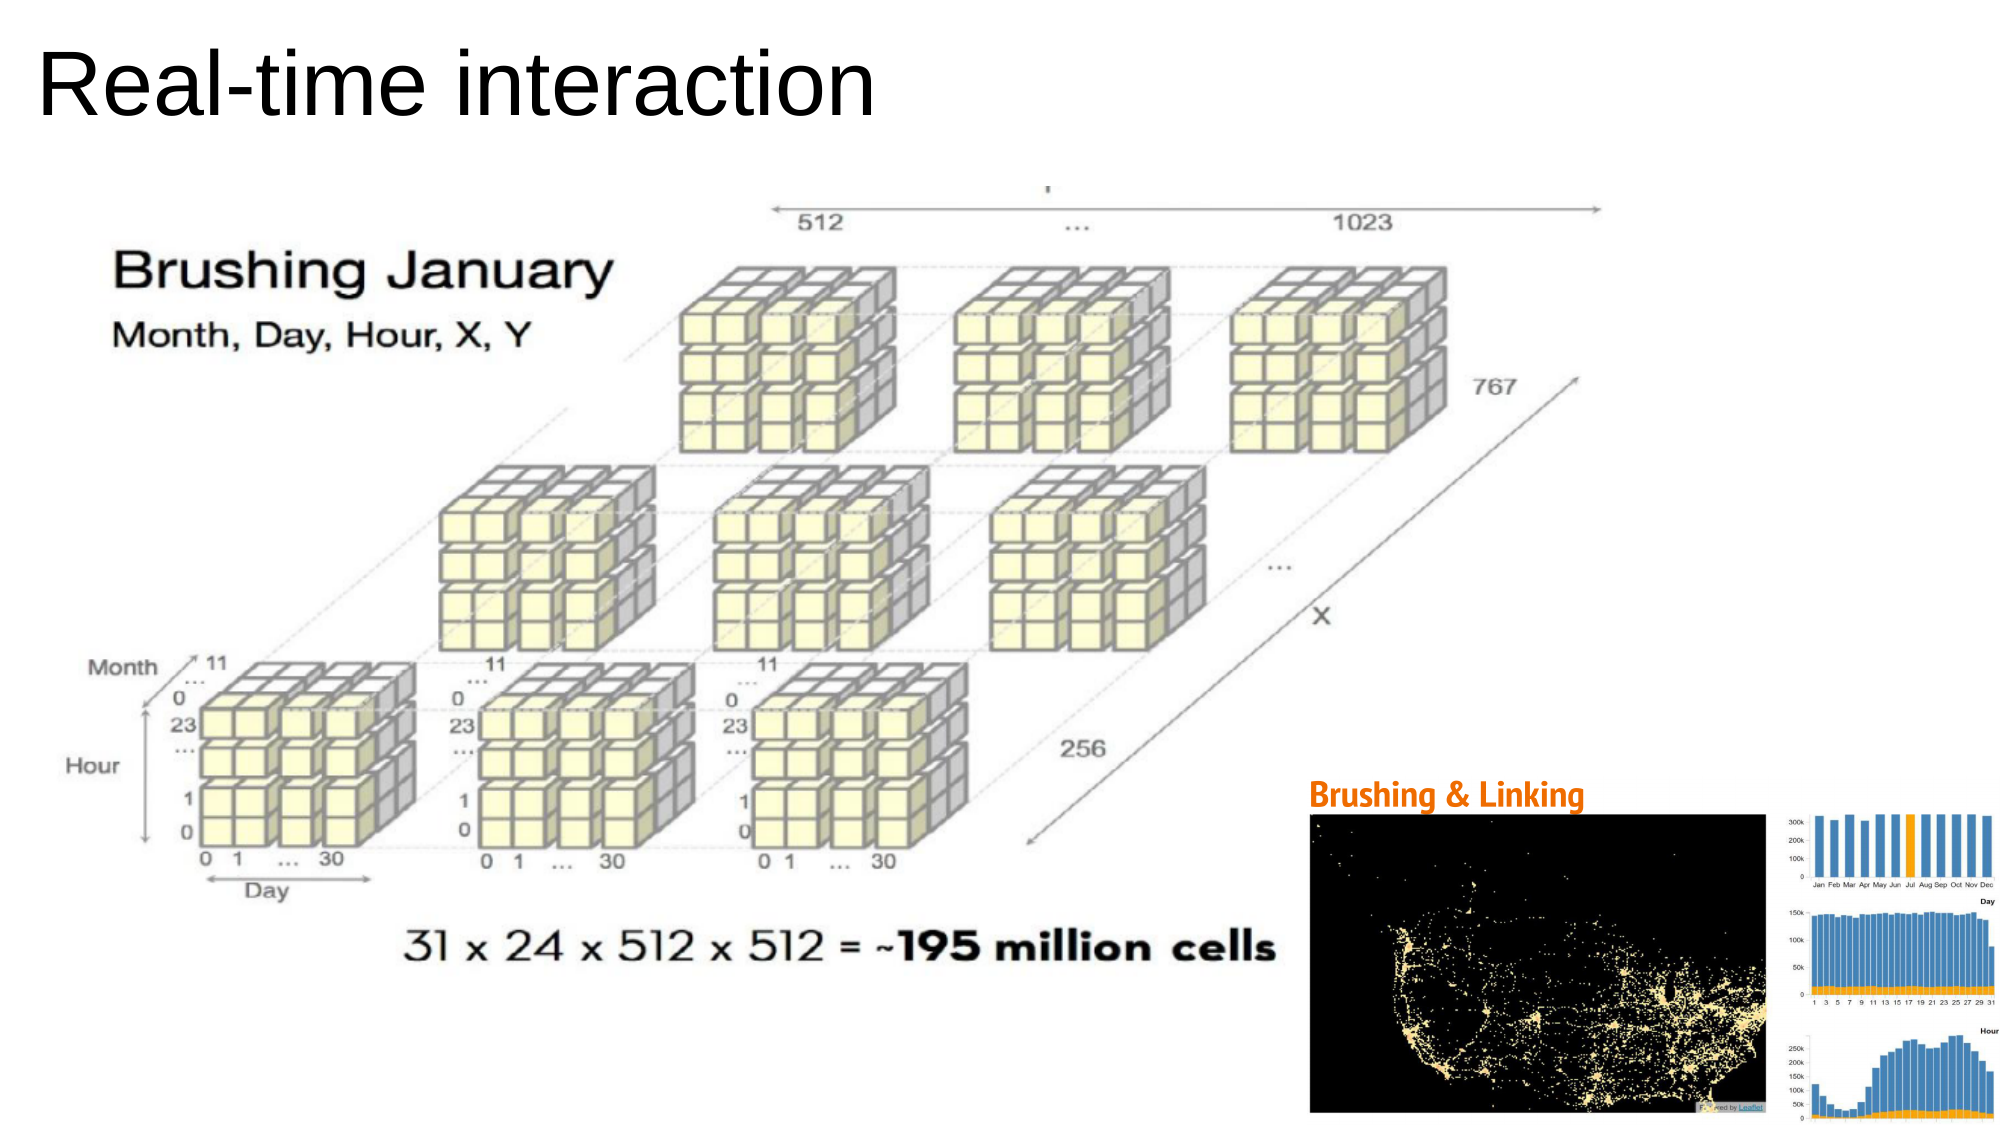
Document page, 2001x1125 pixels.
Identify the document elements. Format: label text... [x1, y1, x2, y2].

picture [0, 186, 2000, 1125]
title Real-time interaction [16, 16, 1881, 142]
